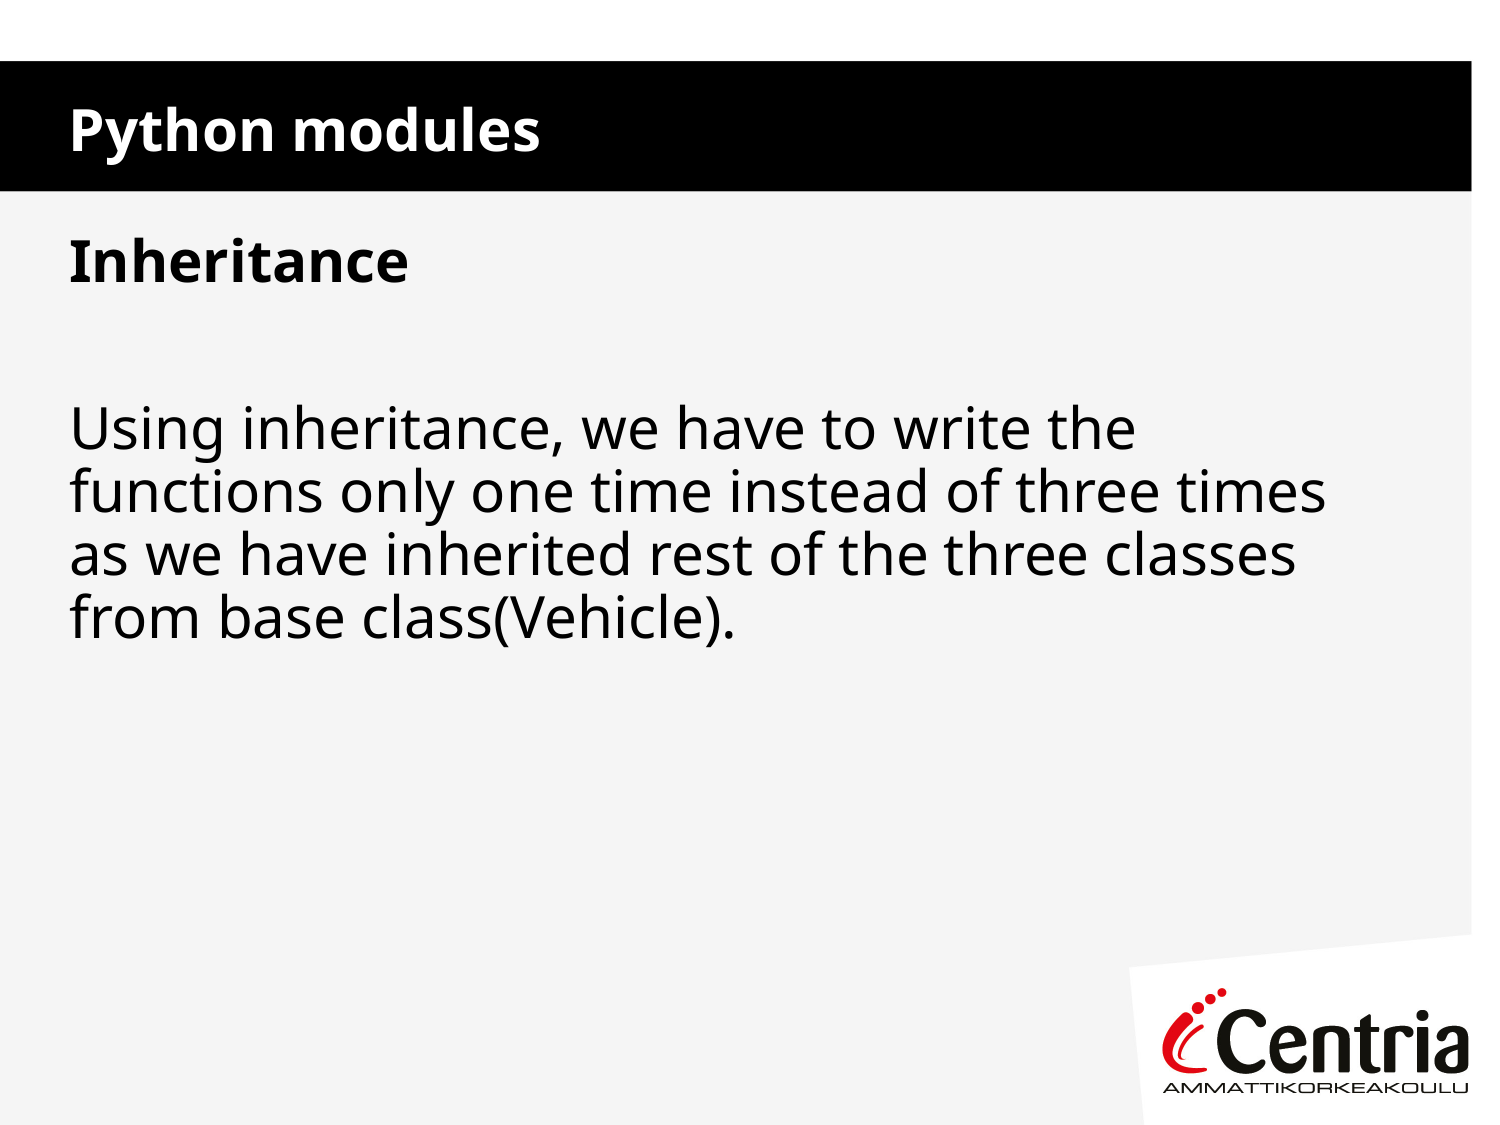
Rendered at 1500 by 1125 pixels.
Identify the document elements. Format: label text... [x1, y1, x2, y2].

list Inheritance Using inheritance, we have to write the functions only one time instead of three times as we have inherited rest of the three classes from base class(Vehicle). [54, 224, 1410, 463]
picture [0, 0, 1500, 1125]
text_box Python modules [54, 65, 1462, 172]
